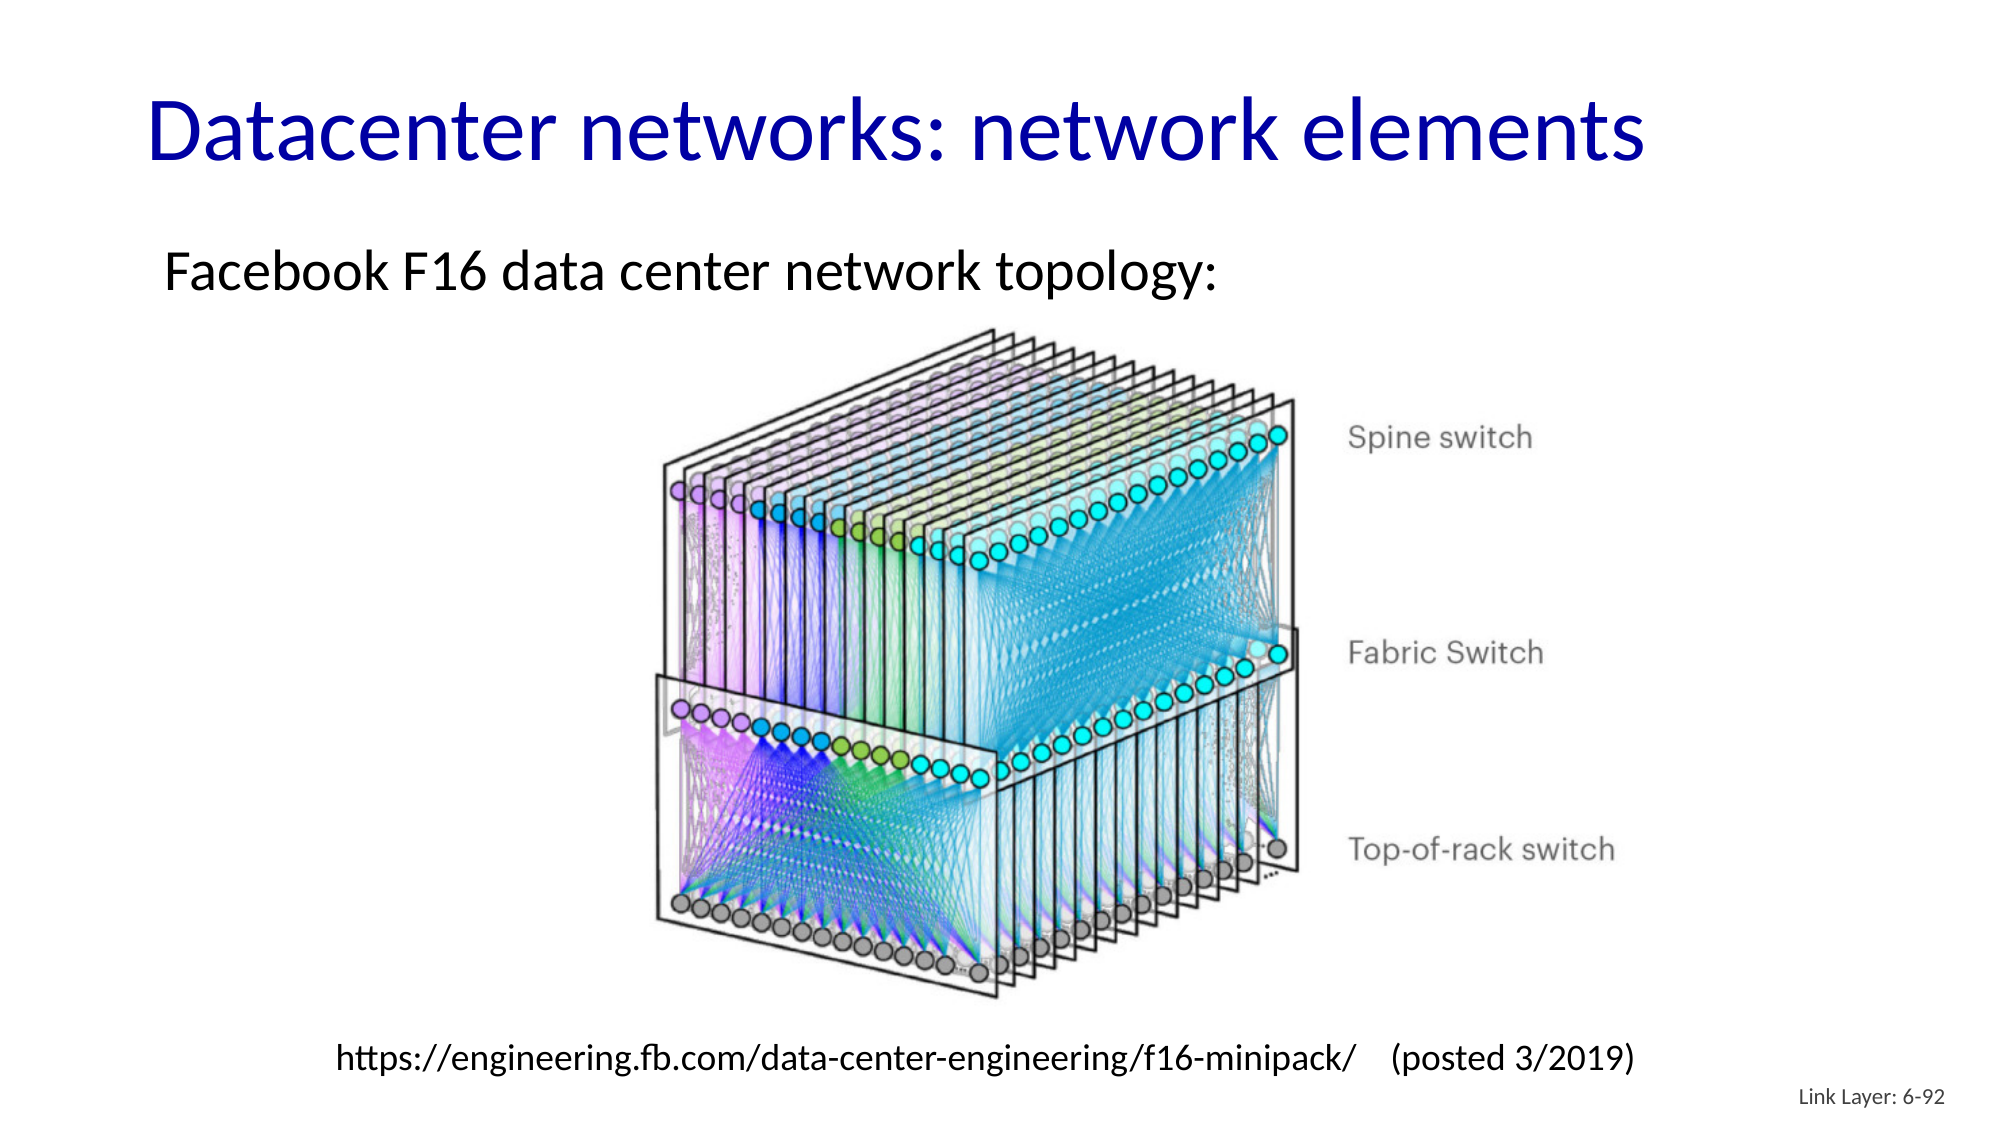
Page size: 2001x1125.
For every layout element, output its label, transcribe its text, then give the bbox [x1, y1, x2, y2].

text_box Facebook F16 data center network topology: [149, 224, 1235, 310]
slide_number Link Layer: 6-92 [1510, 1065, 1961, 1125]
picture [498, 271, 1884, 1050]
title Datacenter networks: network elements [131, 57, 1857, 205]
text_box https://engineering.fb.com/data-center-engineering/f16-minipack/ (posted 3/2019) [320, 1025, 1652, 1086]
